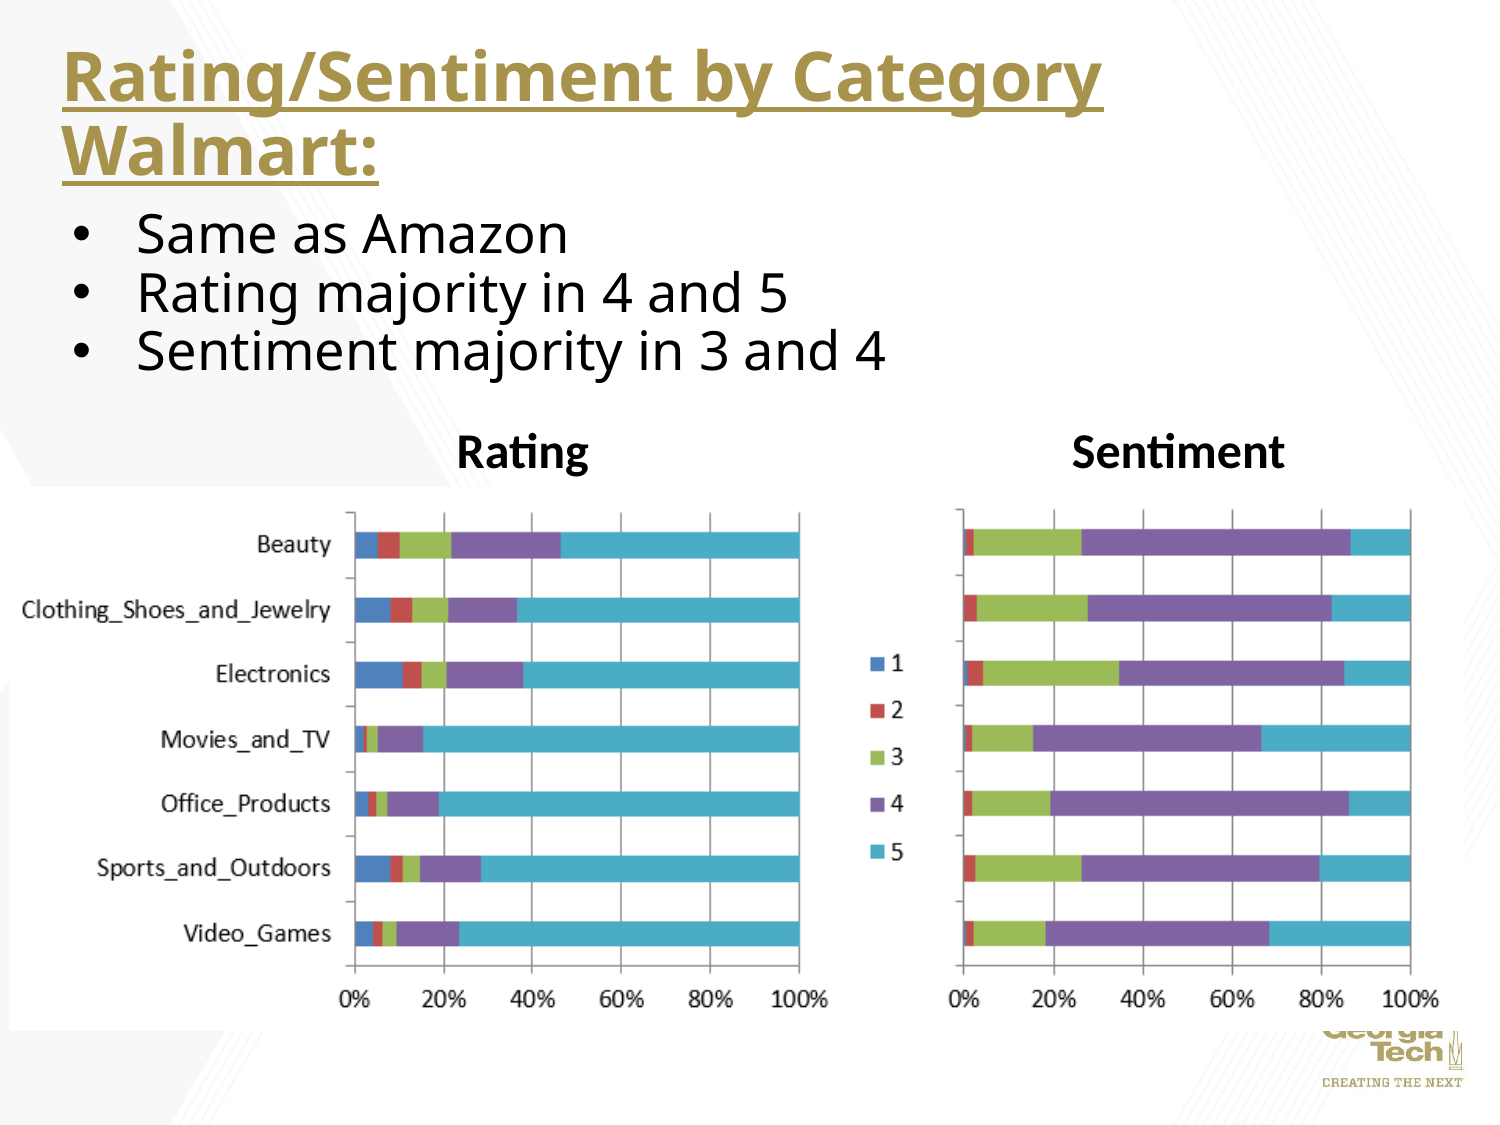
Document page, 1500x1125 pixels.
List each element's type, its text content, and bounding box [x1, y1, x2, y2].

list Same as Amazon Rating majority in 4 and 5 Sentiment majority in 3 and 4 [46, 200, 1454, 401]
picture [0, 0, 1500, 1125]
title Rating/Sentiment by Category Walmart: [46, 32, 1454, 200]
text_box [9, 403, 1491, 1032]
